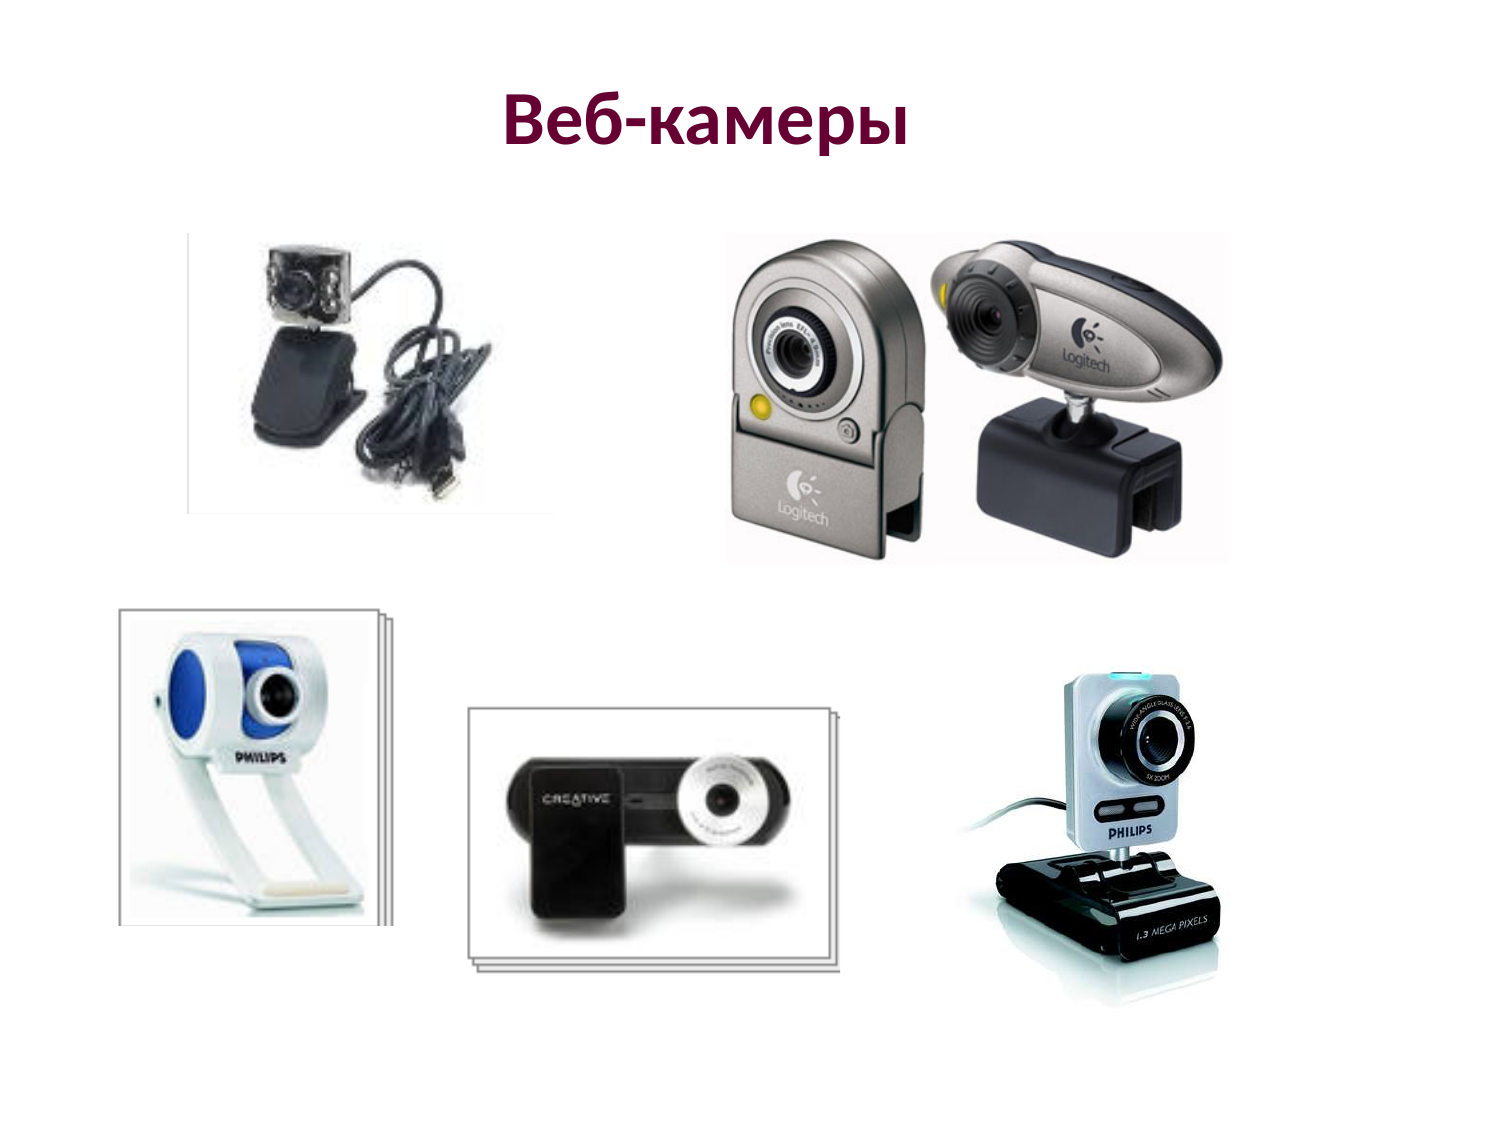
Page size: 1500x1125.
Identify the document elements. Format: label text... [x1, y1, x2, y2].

title Веб-камеры [150, 60, 1264, 260]
picture [187, 233, 556, 514]
picture [724, 233, 1228, 567]
picture [944, 648, 1270, 1025]
picture [452, 687, 841, 986]
picture [112, 600, 409, 926]
